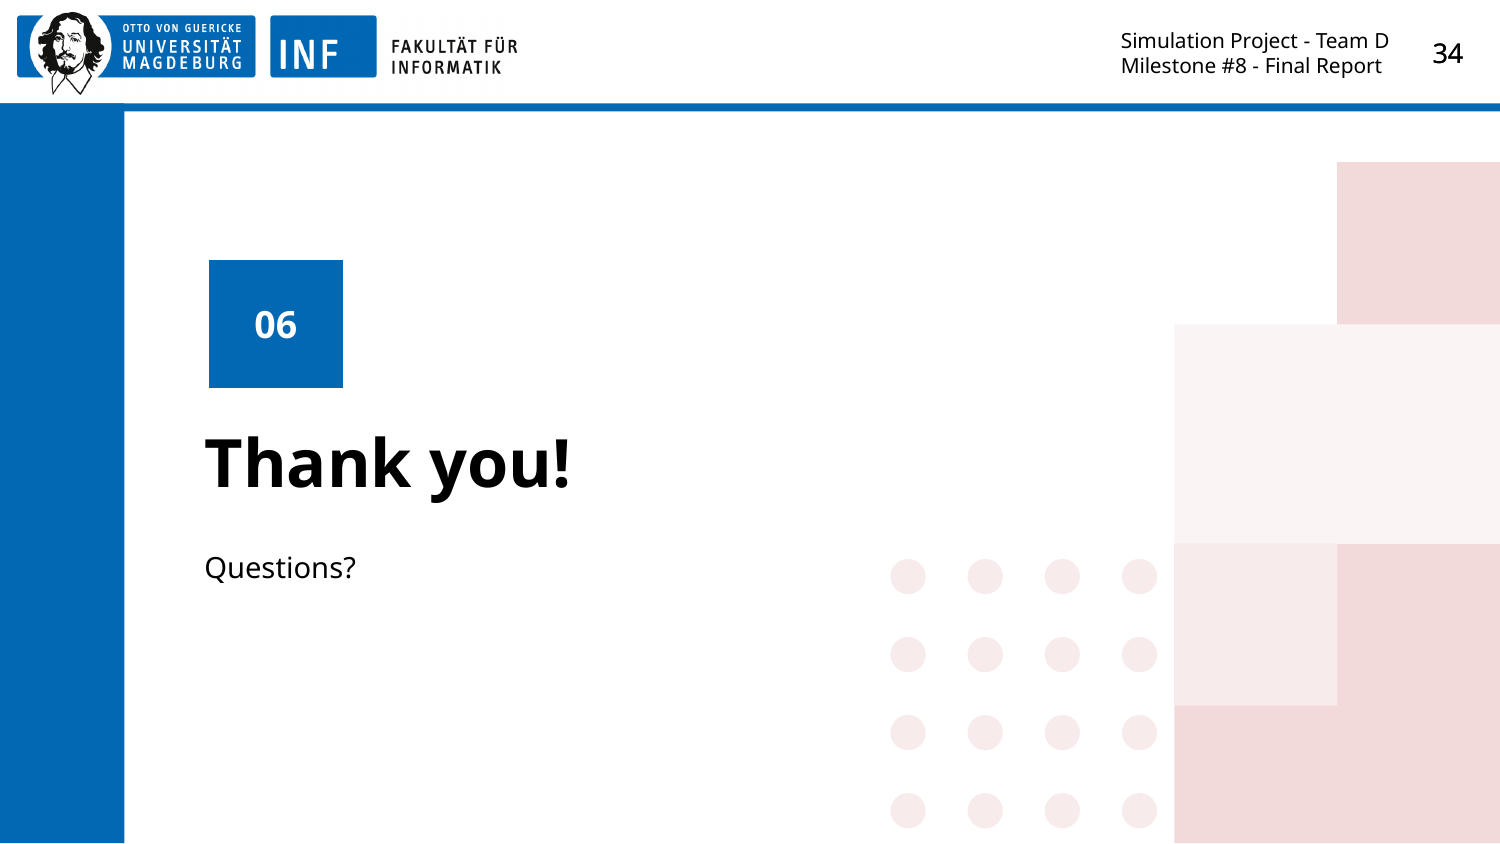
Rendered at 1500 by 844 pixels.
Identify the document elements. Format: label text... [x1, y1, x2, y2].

picture [17, 12, 517, 95]
subtitle Questions? [189, 533, 756, 690]
title 06 [209, 260, 343, 388]
slide_number ‹#› [1418, 21, 1479, 86]
title Thank you! [189, 387, 1030, 534]
text_box Simulation Project - Team D Milestone #8 - Final Report [1105, 12, 1418, 90]
